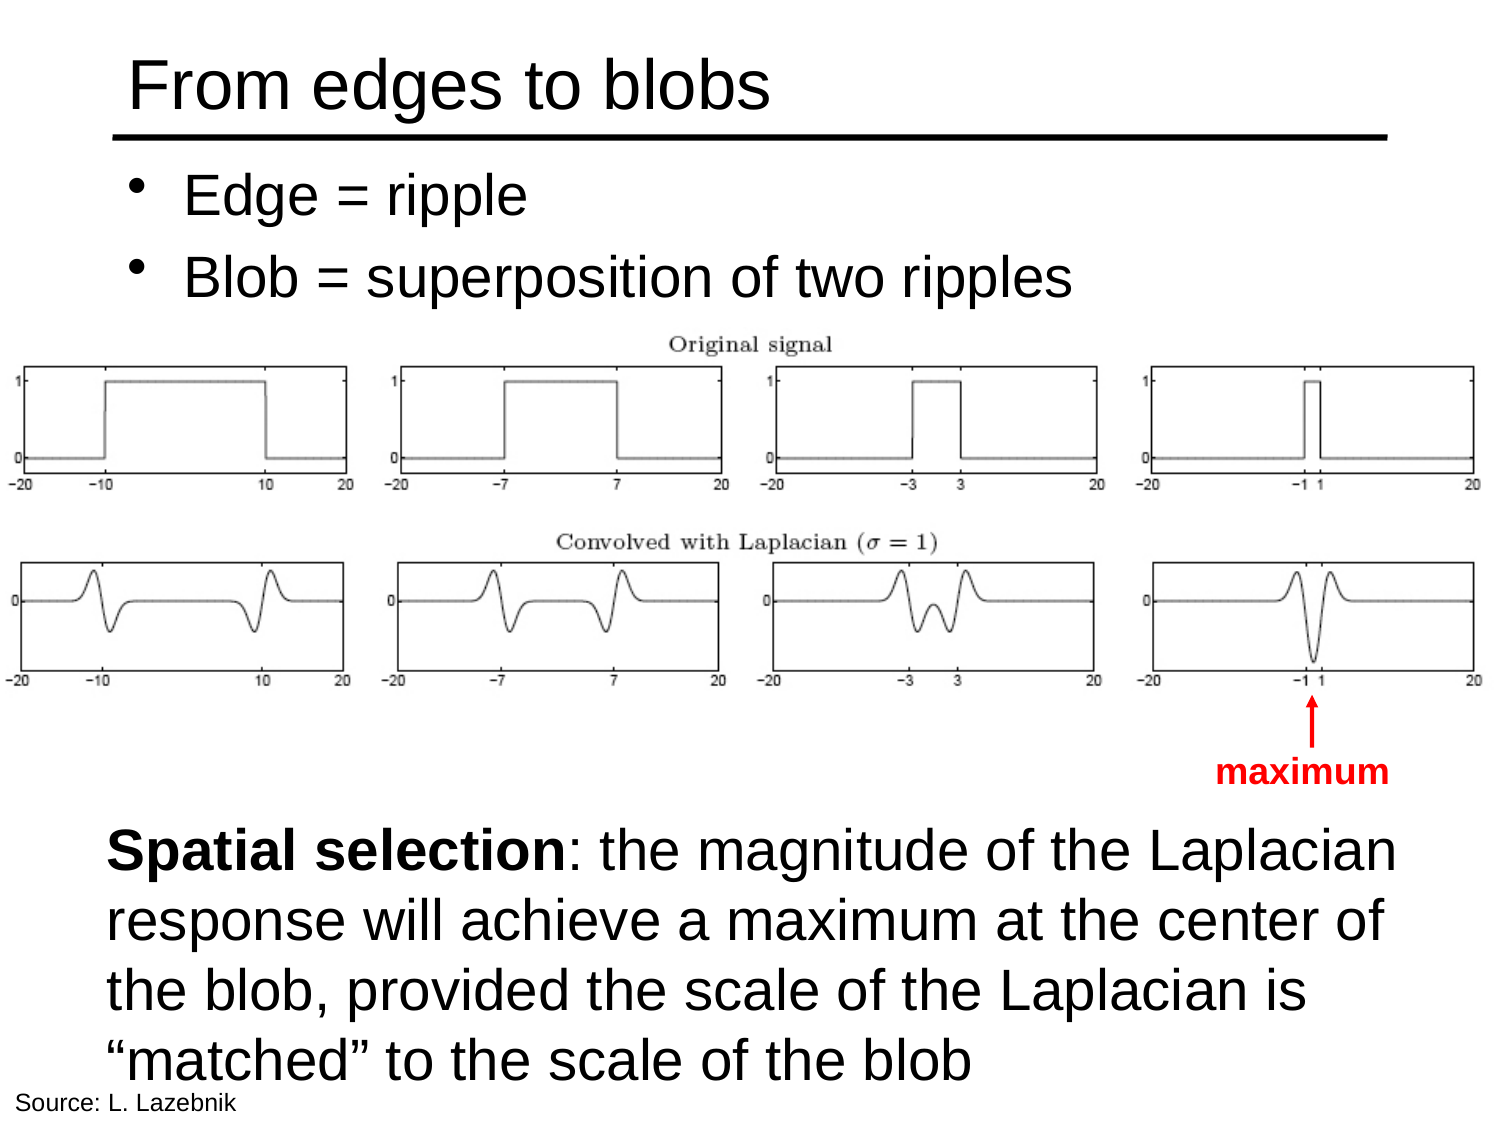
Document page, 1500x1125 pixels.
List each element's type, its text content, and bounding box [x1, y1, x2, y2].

list Edge = ripple Blob = superposition of two ripples [112, 149, 1388, 325]
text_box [1199, 694, 1406, 801]
title From edges to blobs [112, 12, 1388, 149]
text_box Source: L. Lazebnik [0, 1079, 290, 1125]
picture [5, 327, 1495, 708]
text_box Spatial selection: the magnitude of the Laplacian response will achieve a maximum at the center of the blob, provided the scale of the Laplacian is “matched” to the scale of the blob [92, 804, 1438, 1100]
